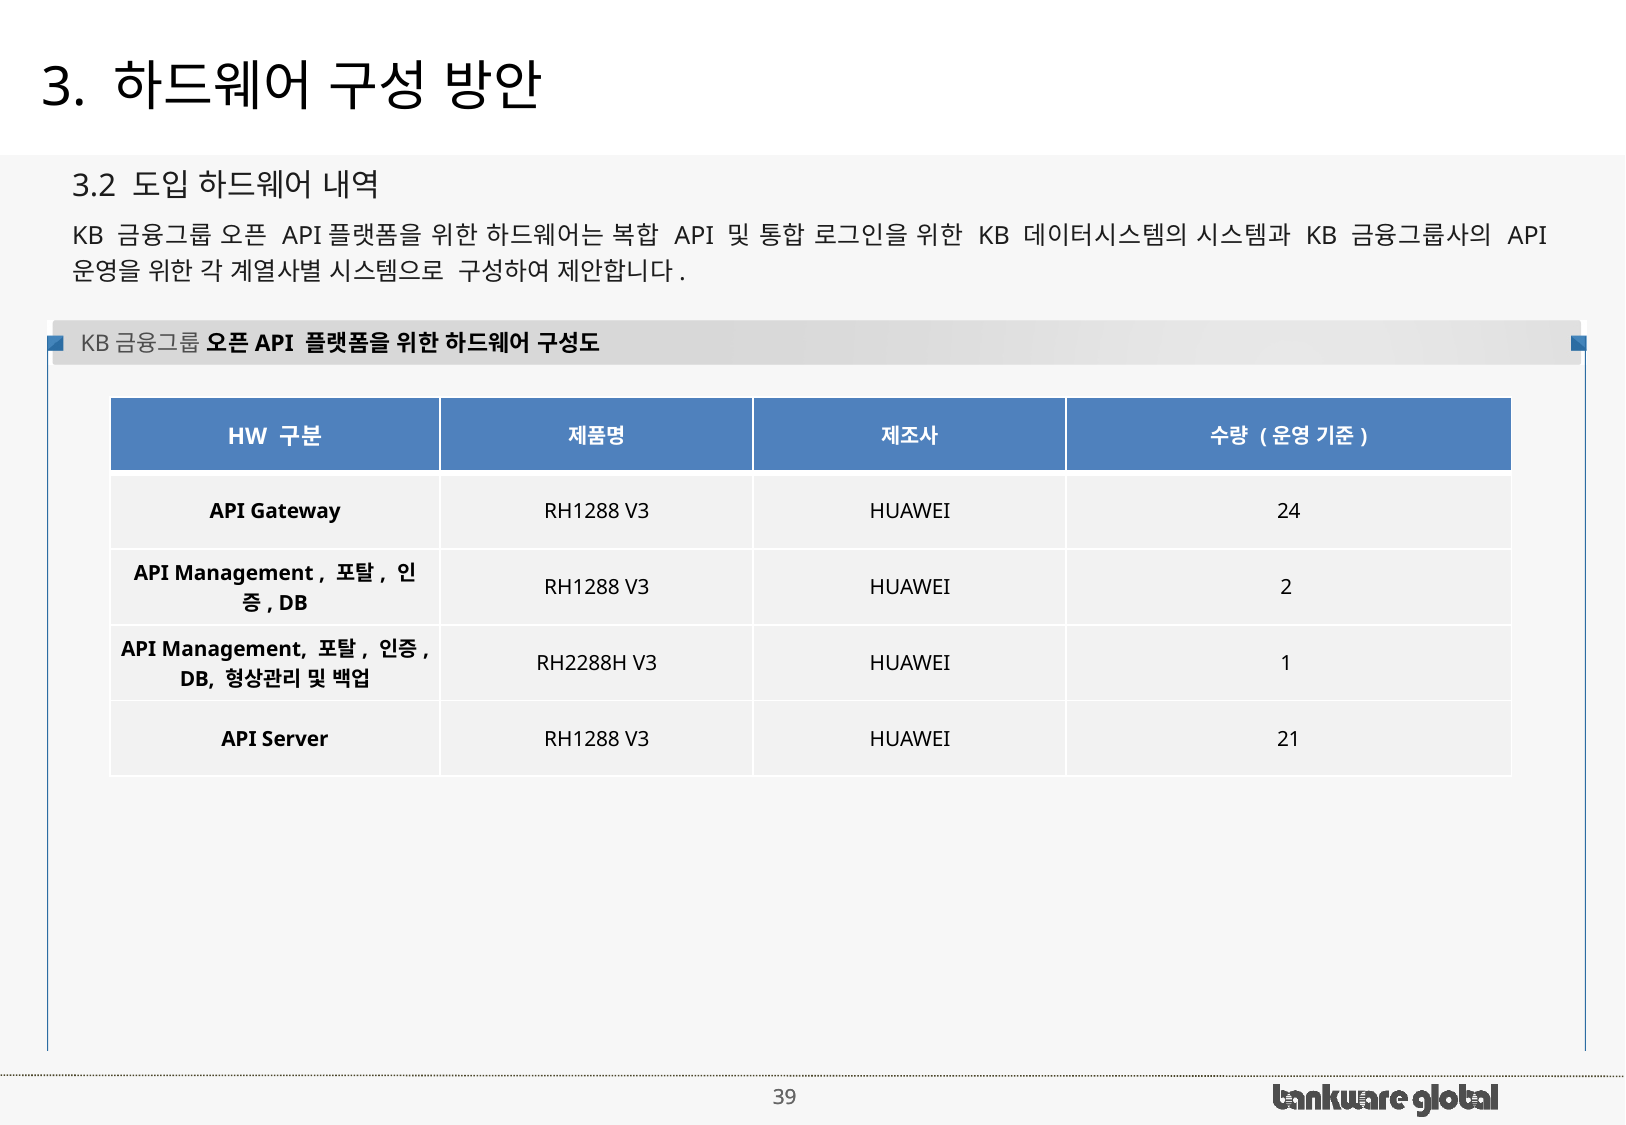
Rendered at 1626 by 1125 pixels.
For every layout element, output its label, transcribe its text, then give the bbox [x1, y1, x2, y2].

text_box 3.2 도입 하드웨어 내역 KB 금융그룹 오픈 API플랫폼을 위한 하드웨어는 복합 API 및 통합 로그인을 위한 KB 데이터시스템의 시스템과 KB 금융그룹사의 API 운영을 위한 각 계열사별 시스템으로 구성하여 제안합니다. [72, 164, 1548, 278]
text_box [4, 278, 1587, 365]
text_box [47, 335, 1586, 1052]
title 3. 하드웨어 구성 방안 [41, 51, 1582, 117]
